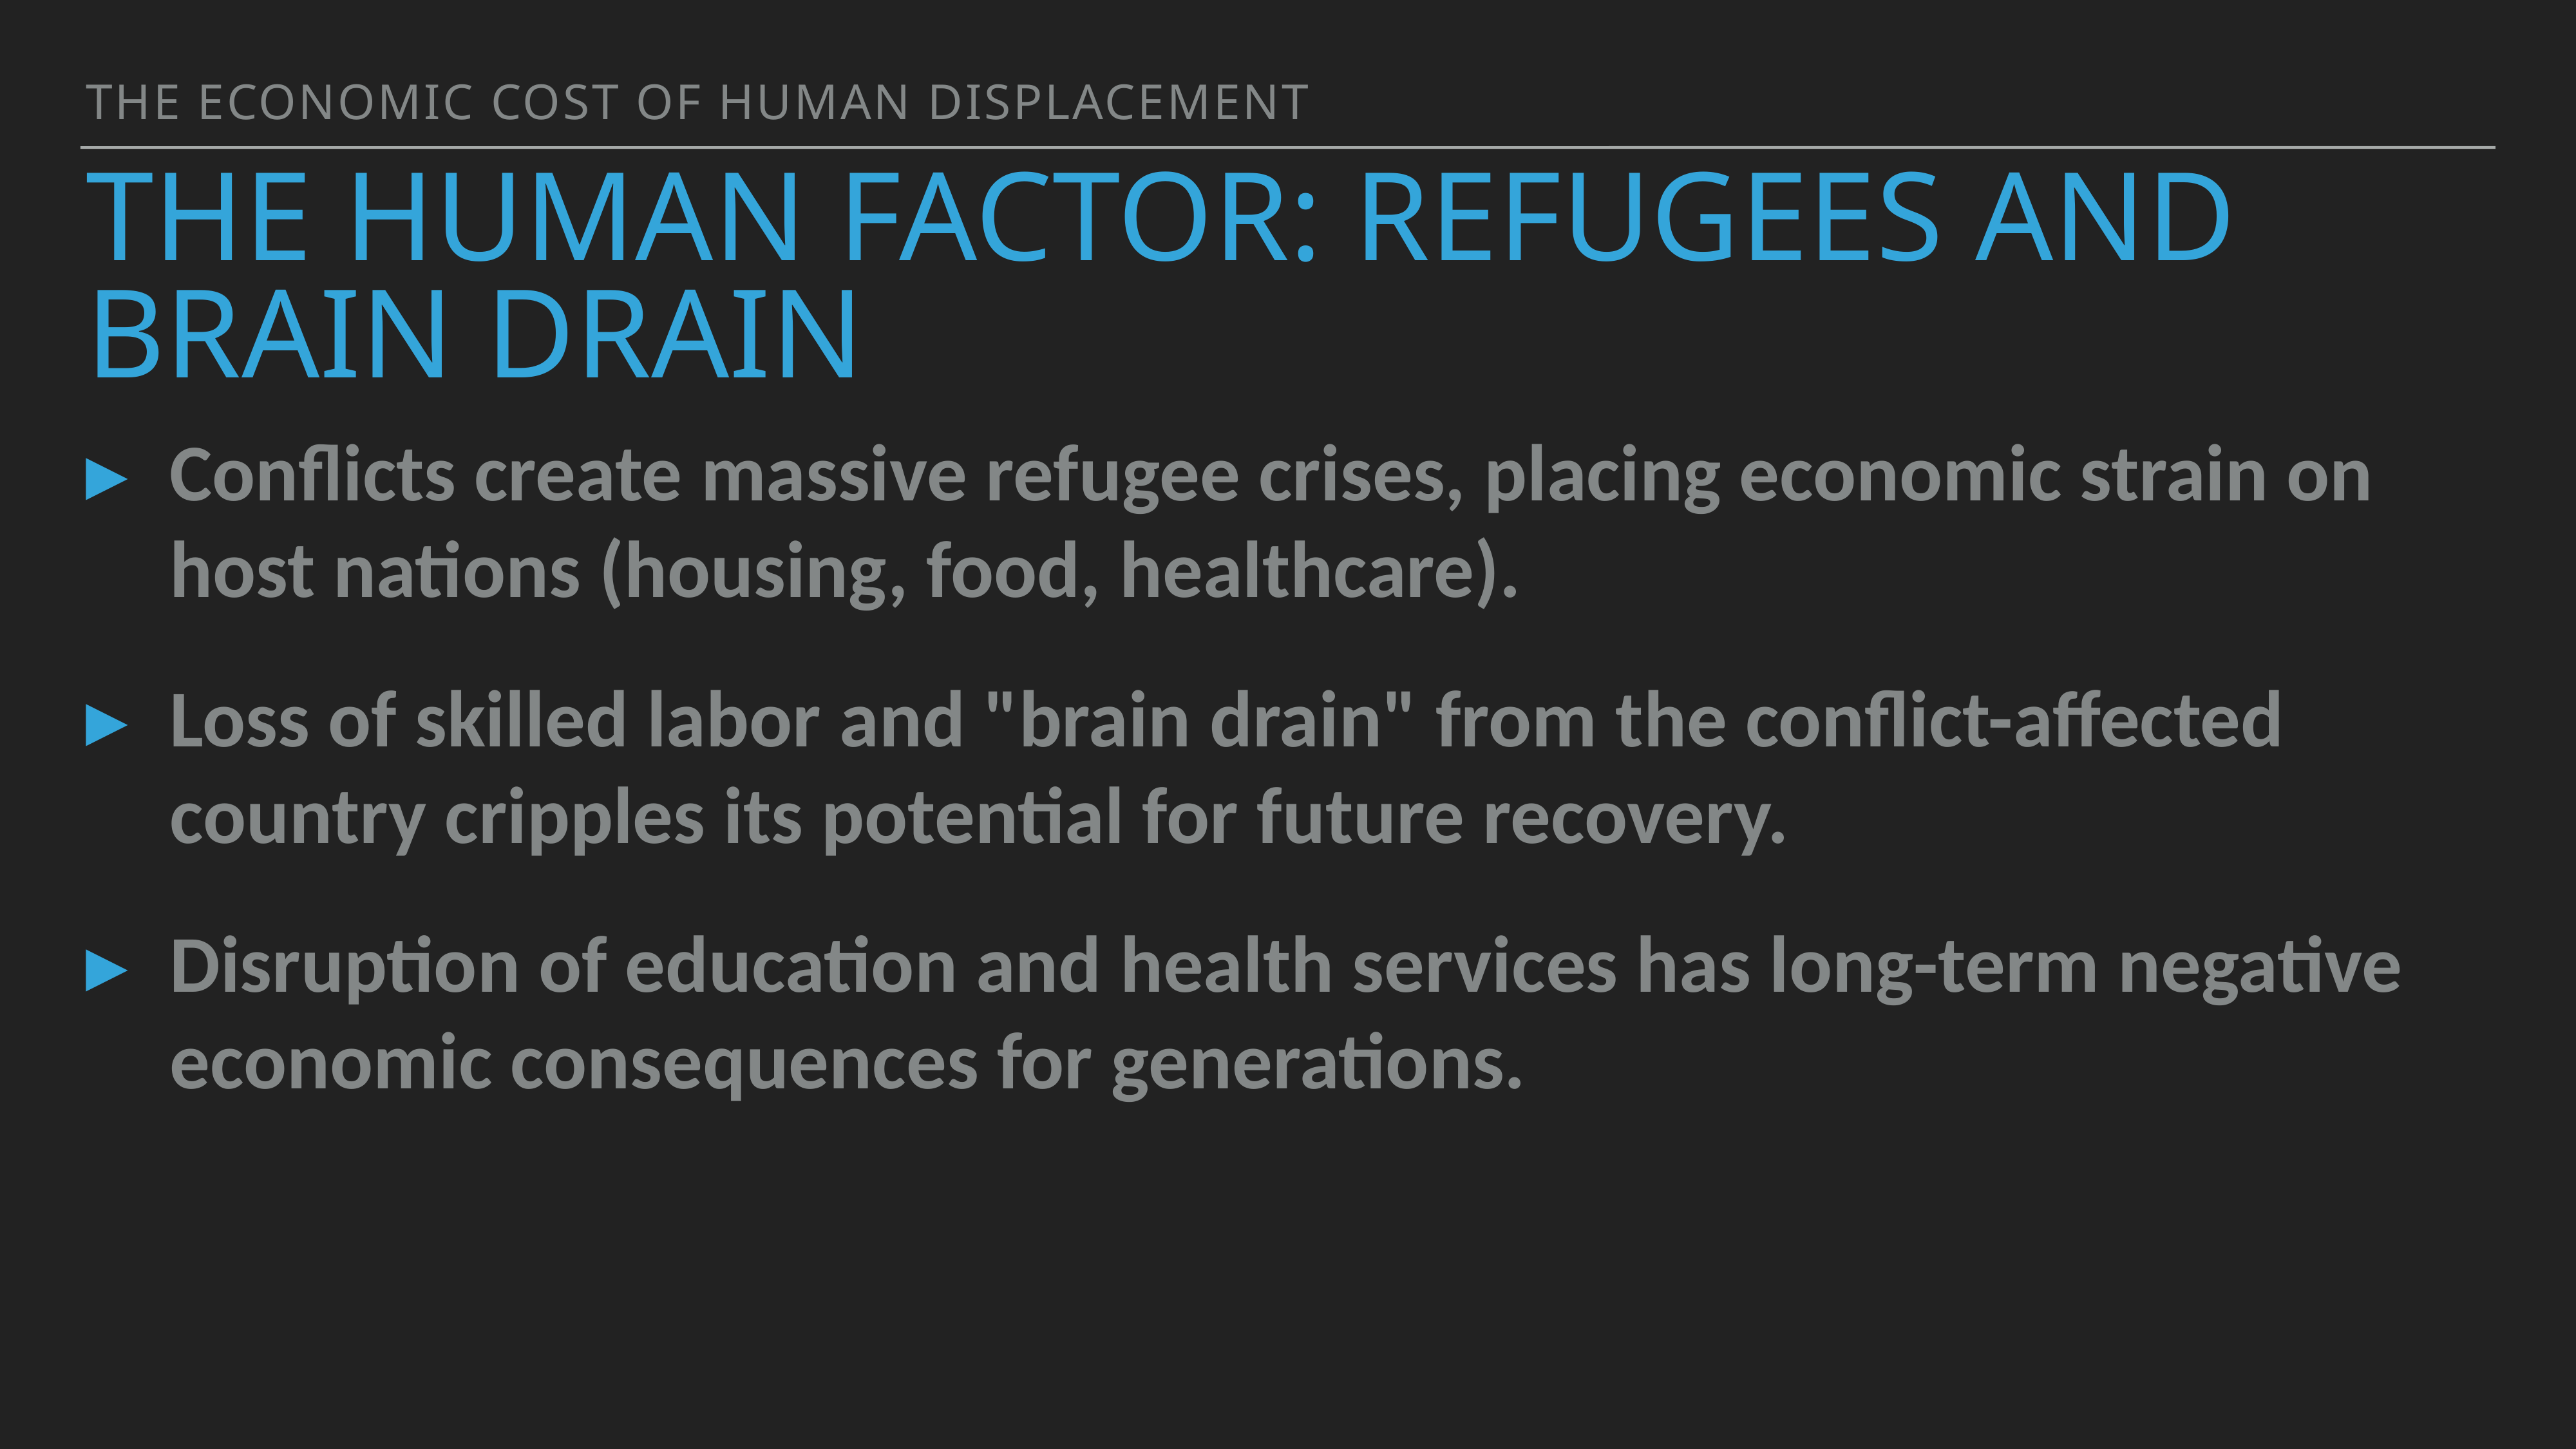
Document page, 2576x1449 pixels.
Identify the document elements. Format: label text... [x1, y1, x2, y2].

list Conflicts create massive refugee crises, placing economic strain on host nations (housing, food, healthcare). Loss of skilled labor and "brain drain" from the conflict-affected country cripples its potential for future recovery. Disruption of education and health services has long-term negative economic consequences for generations. [80, 415, 2496, 1224]
list The Economic Cost of Human Displacement [80, 66, 2295, 135]
title The Human Factor: Refugees and Brain Drain [80, 160, 2496, 296]
